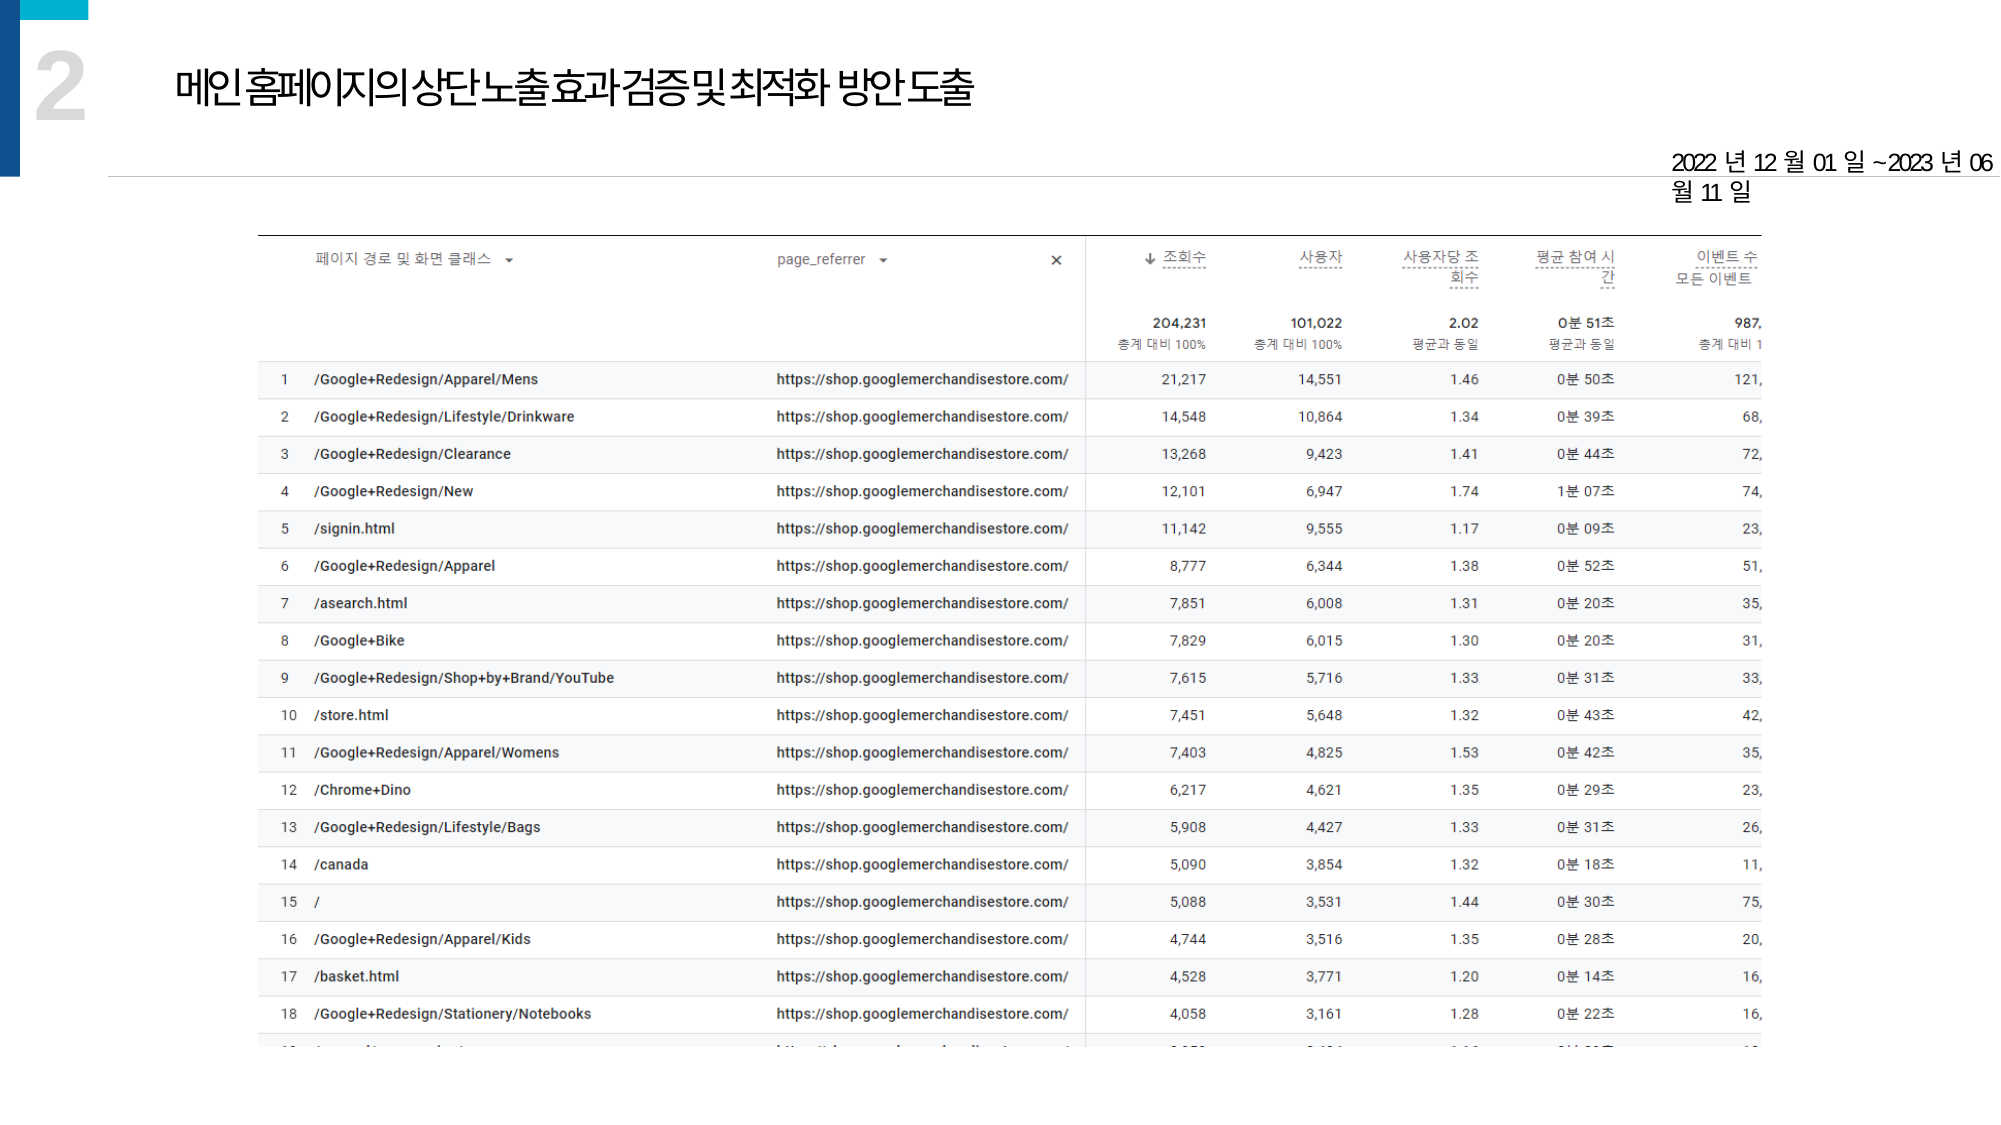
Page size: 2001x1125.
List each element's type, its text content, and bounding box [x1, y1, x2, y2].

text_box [0, 0, 2000, 177]
picture [258, 235, 1775, 1047]
text_box 2022년12월01일~ 2023년06월11일 [1656, 177, 2000, 214]
